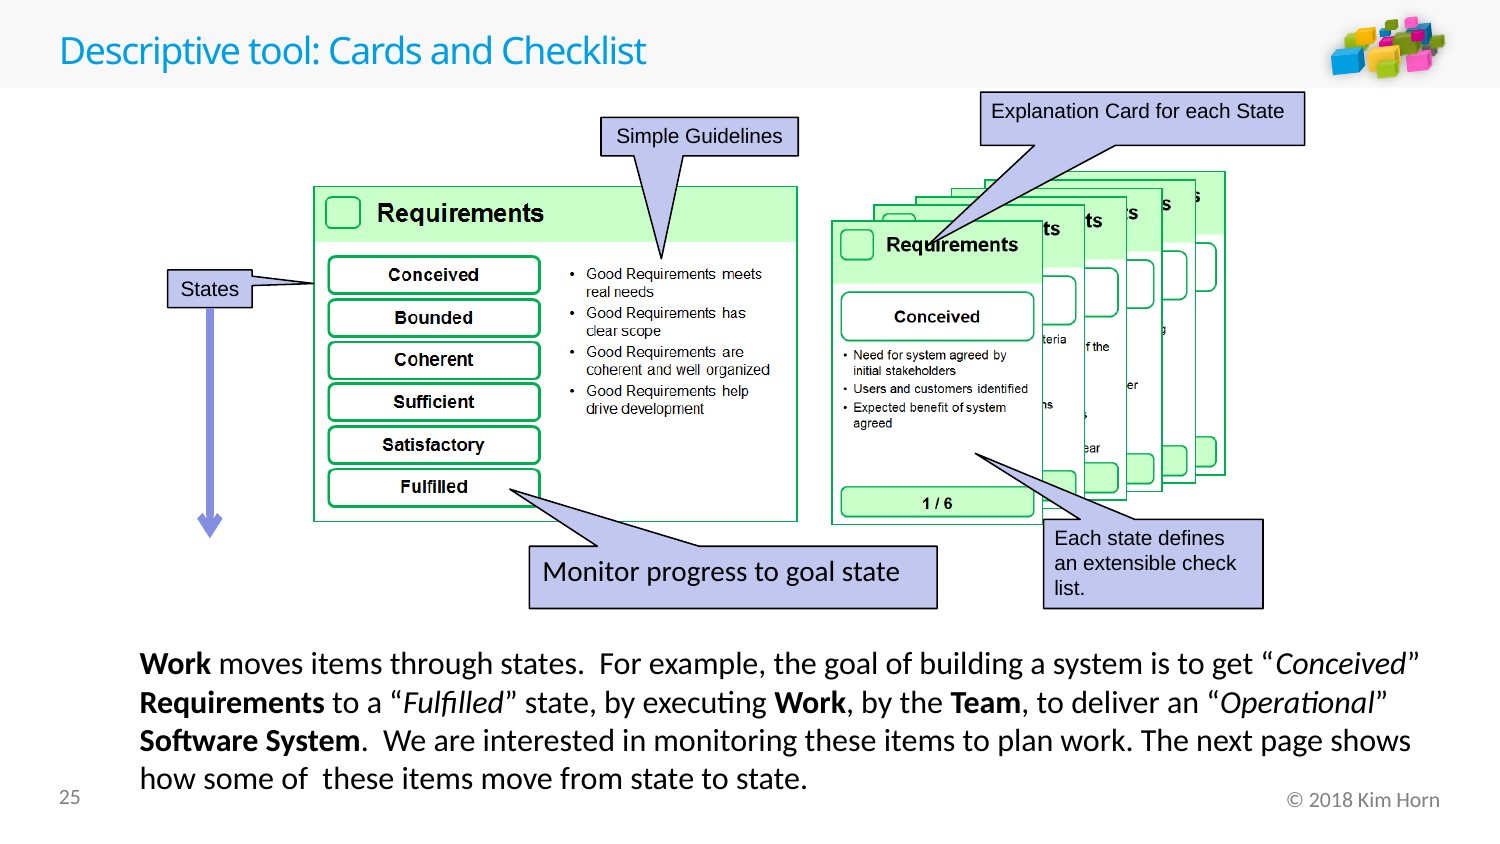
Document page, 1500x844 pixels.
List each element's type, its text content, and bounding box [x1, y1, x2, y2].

text_box States [167, 269, 314, 308]
text_box Work moves items through states. For example, the goal of building a system is to get “Conceived” Requirements to a “Fulfilled” state, by executing Work, by the Team, to deliver an “Operational” Software System. We are interested in monitoring these items to plan work. The next page shows how some of these items move from state to state. [124, 635, 1458, 804]
picture [832, 171, 1225, 524]
text_box Explanation Card for each State [980, 92, 1305, 180]
text_box Monitor progress to goal state [529, 521, 938, 609]
text_box Each state defines an extensible check list. [1043, 500, 1264, 609]
title Descriptive tool: Cards and Checklist [58, 31, 1267, 73]
text_box [209, 804, 1305, 812]
picture [314, 186, 797, 521]
text_box Simple Guidelines [601, 117, 799, 186]
